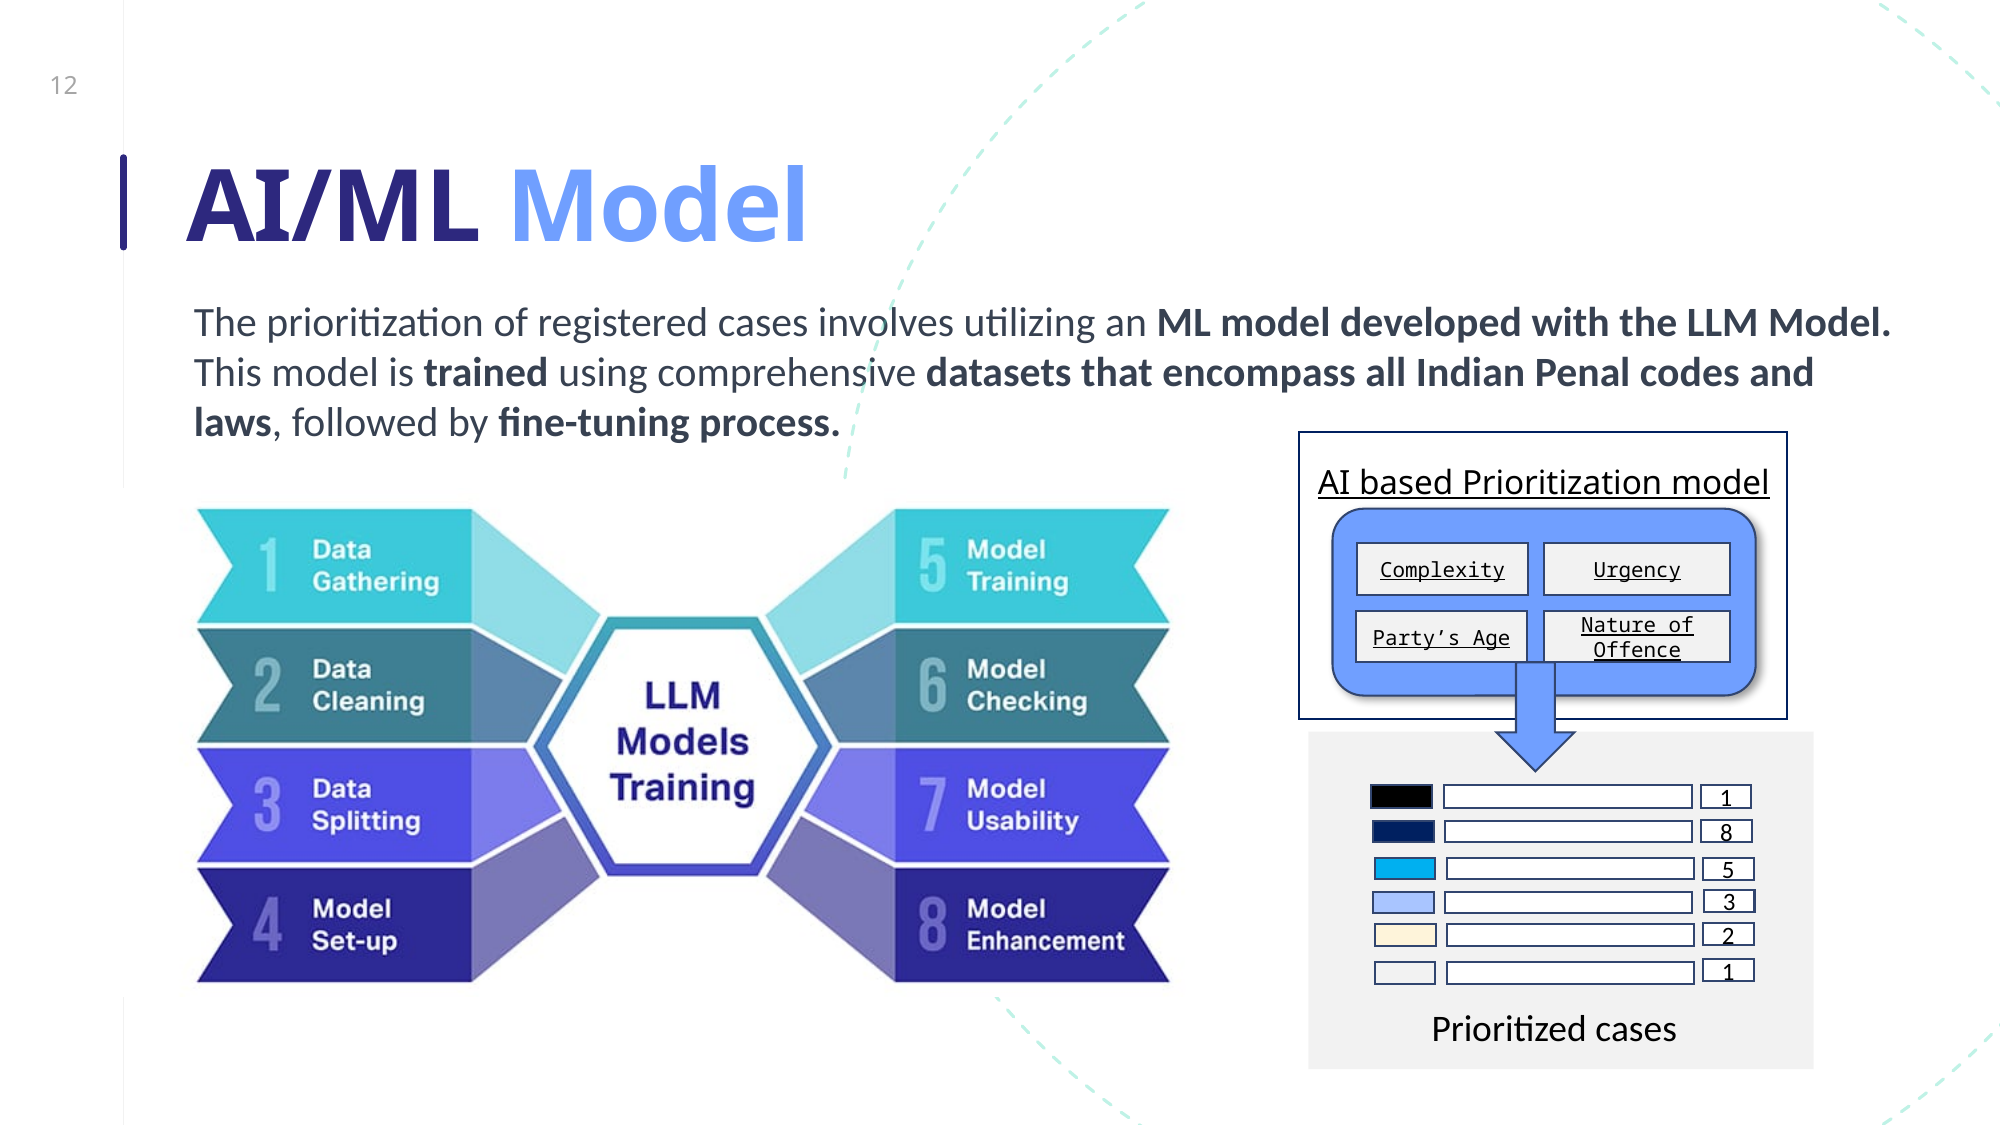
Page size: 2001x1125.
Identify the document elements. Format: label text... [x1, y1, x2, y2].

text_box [1299, 431, 1788, 720]
text_box The prioritization of registered cases involves utilizing an ML model developed with the LLM Model. This model is trained using comprehensive datasets that encompass all Indian Penal codes and laws, followed by fine-tuning process. [179, 287, 899, 453]
picture [116, 488, 1251, 997]
text_box AI/ML Model [171, 157, 1000, 268]
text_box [1308, 731, 1986, 1070]
text_box [1514, 720, 1556, 731]
text_box [842, 0, 2000, 1125]
